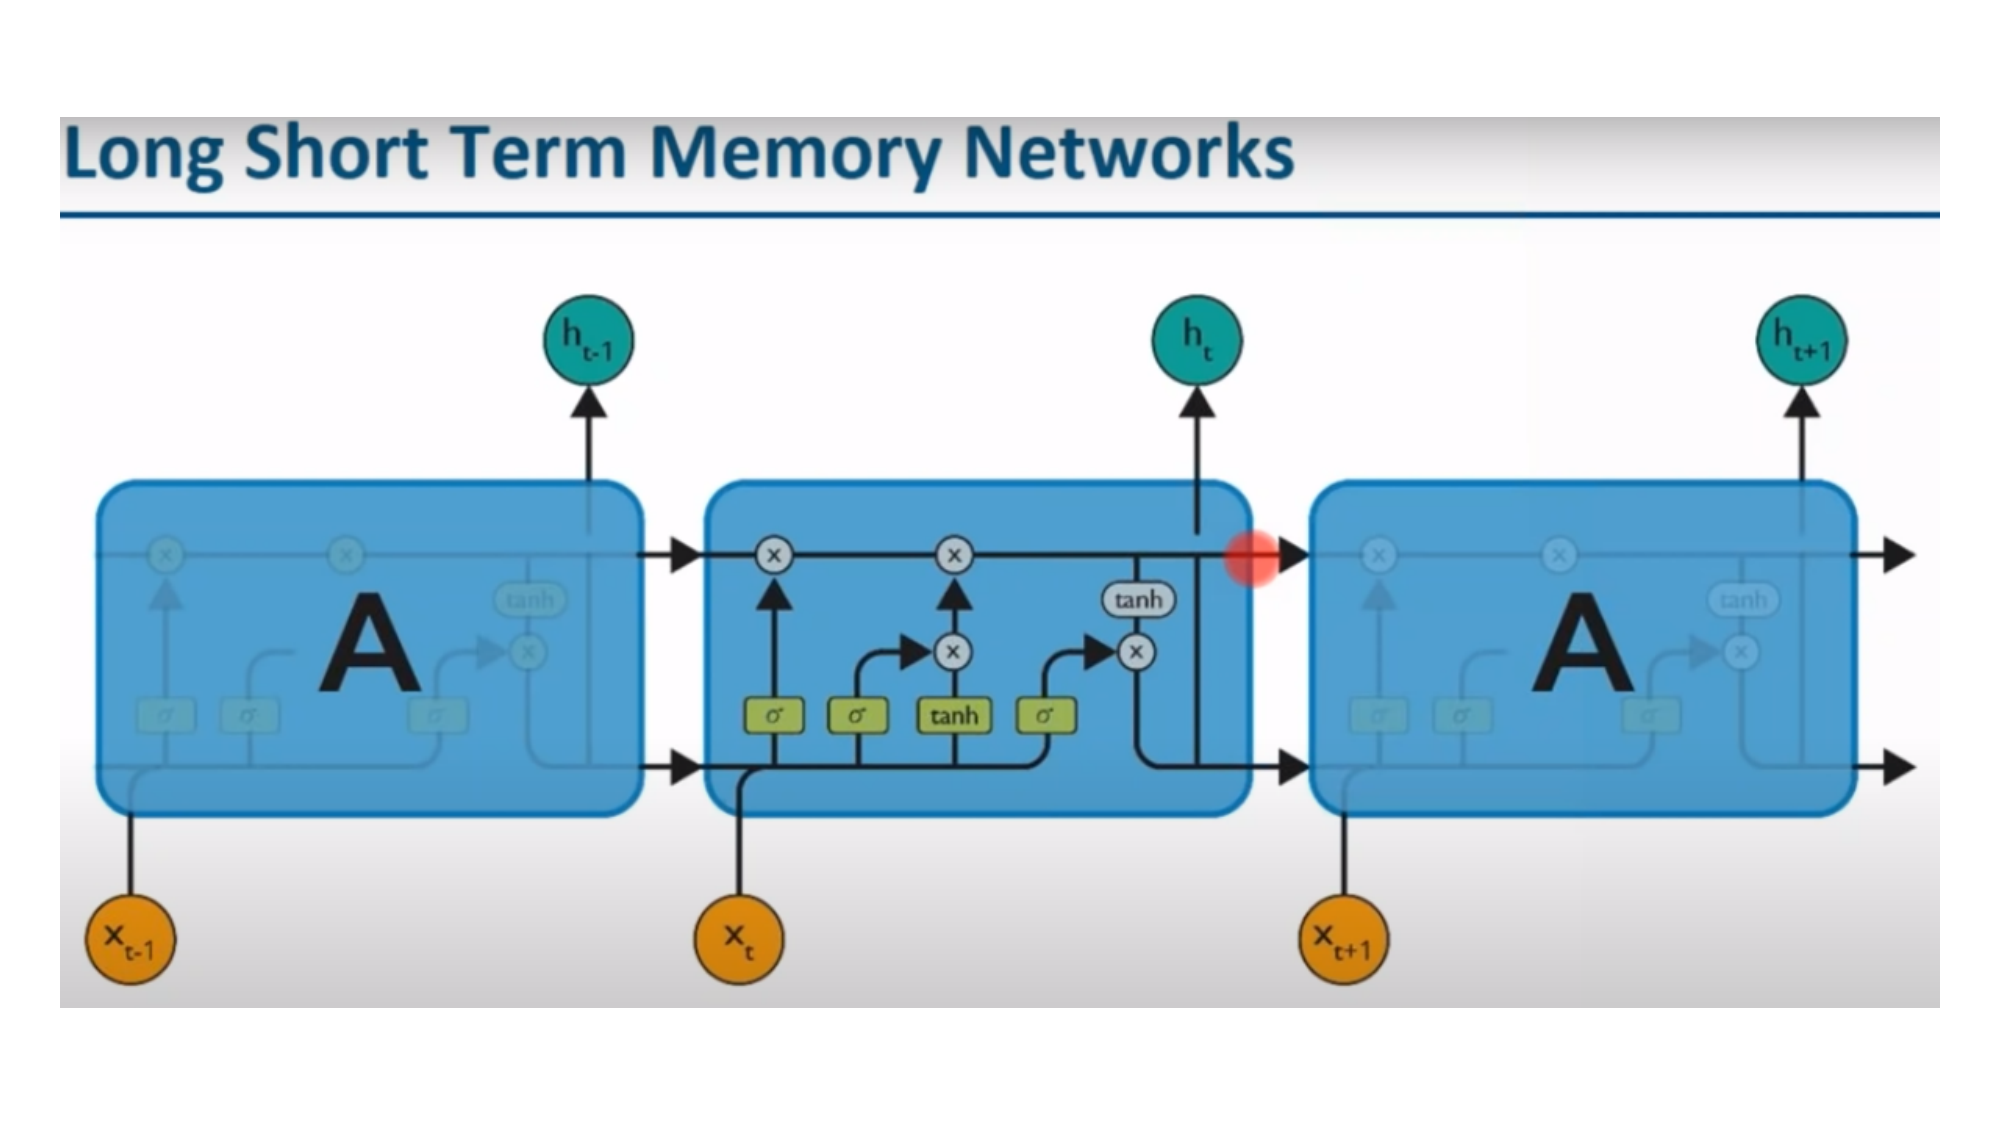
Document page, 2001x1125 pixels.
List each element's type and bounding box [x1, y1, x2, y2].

picture [59, 117, 1941, 1008]
